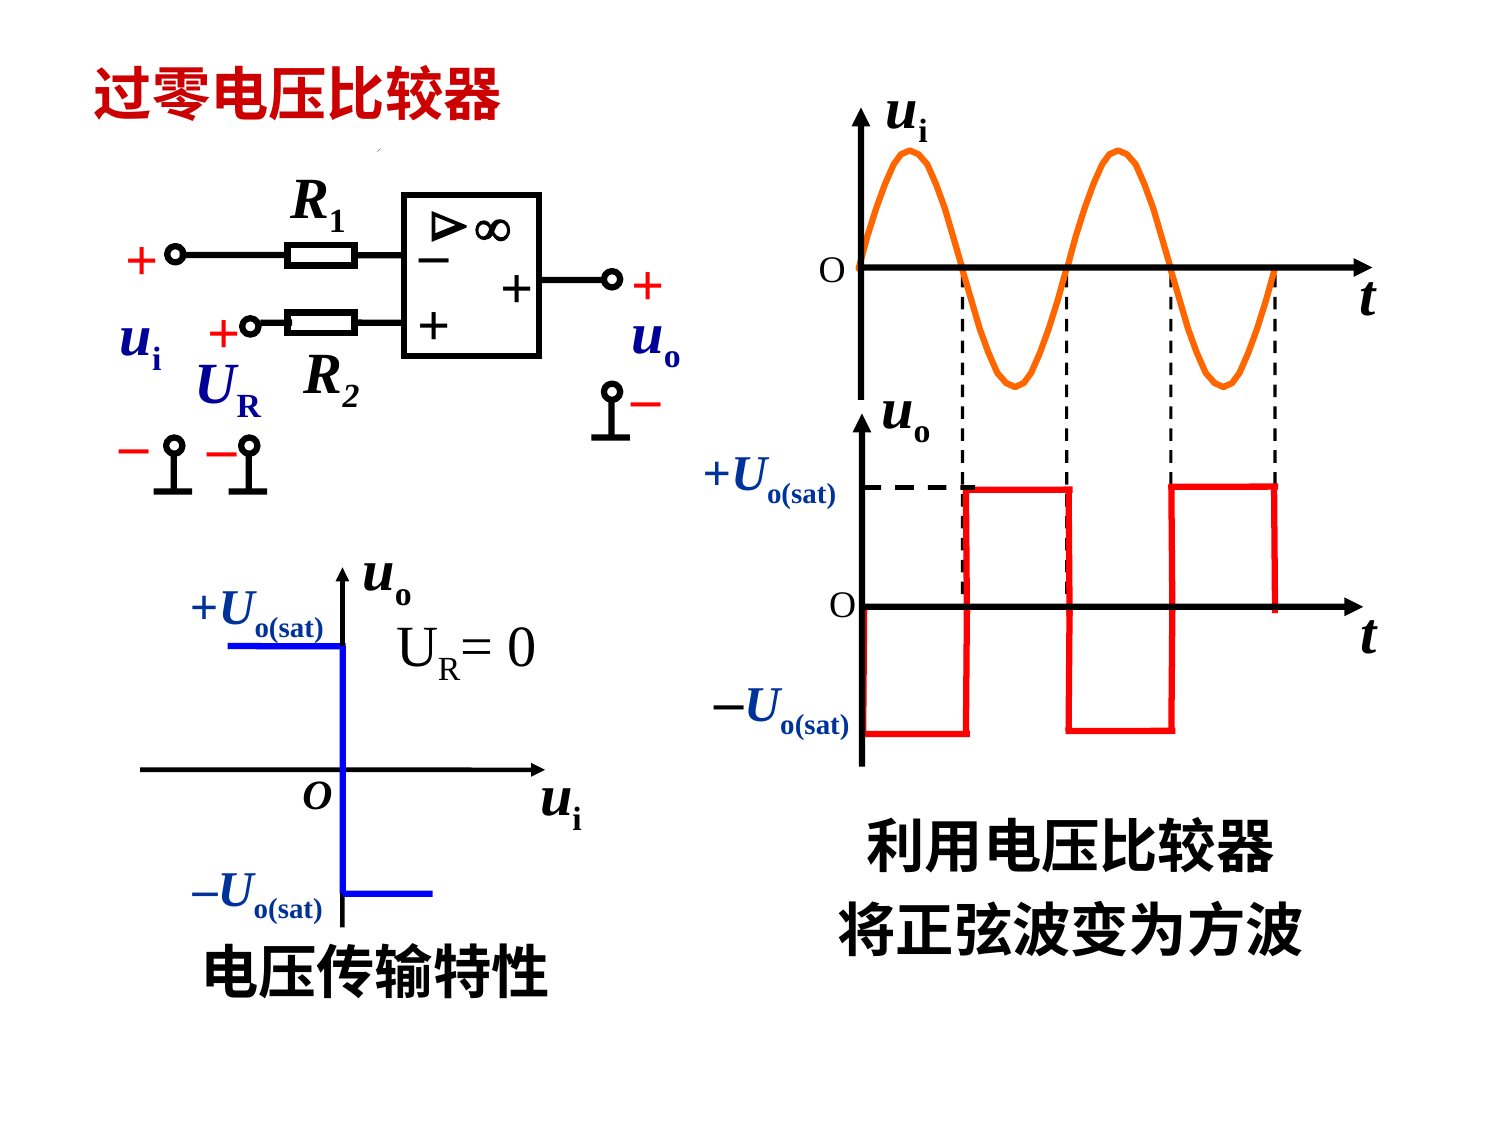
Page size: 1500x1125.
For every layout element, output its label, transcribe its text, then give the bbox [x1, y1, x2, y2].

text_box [802, 62, 1413, 362]
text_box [104, 149, 729, 492]
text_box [687, 362, 1413, 767]
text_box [140, 525, 604, 1013]
text_box 利用电压比较器 将正弦波变为方波 [778, 787, 1363, 971]
subtitle 过零电压比较器 [78, 49, 592, 138]
